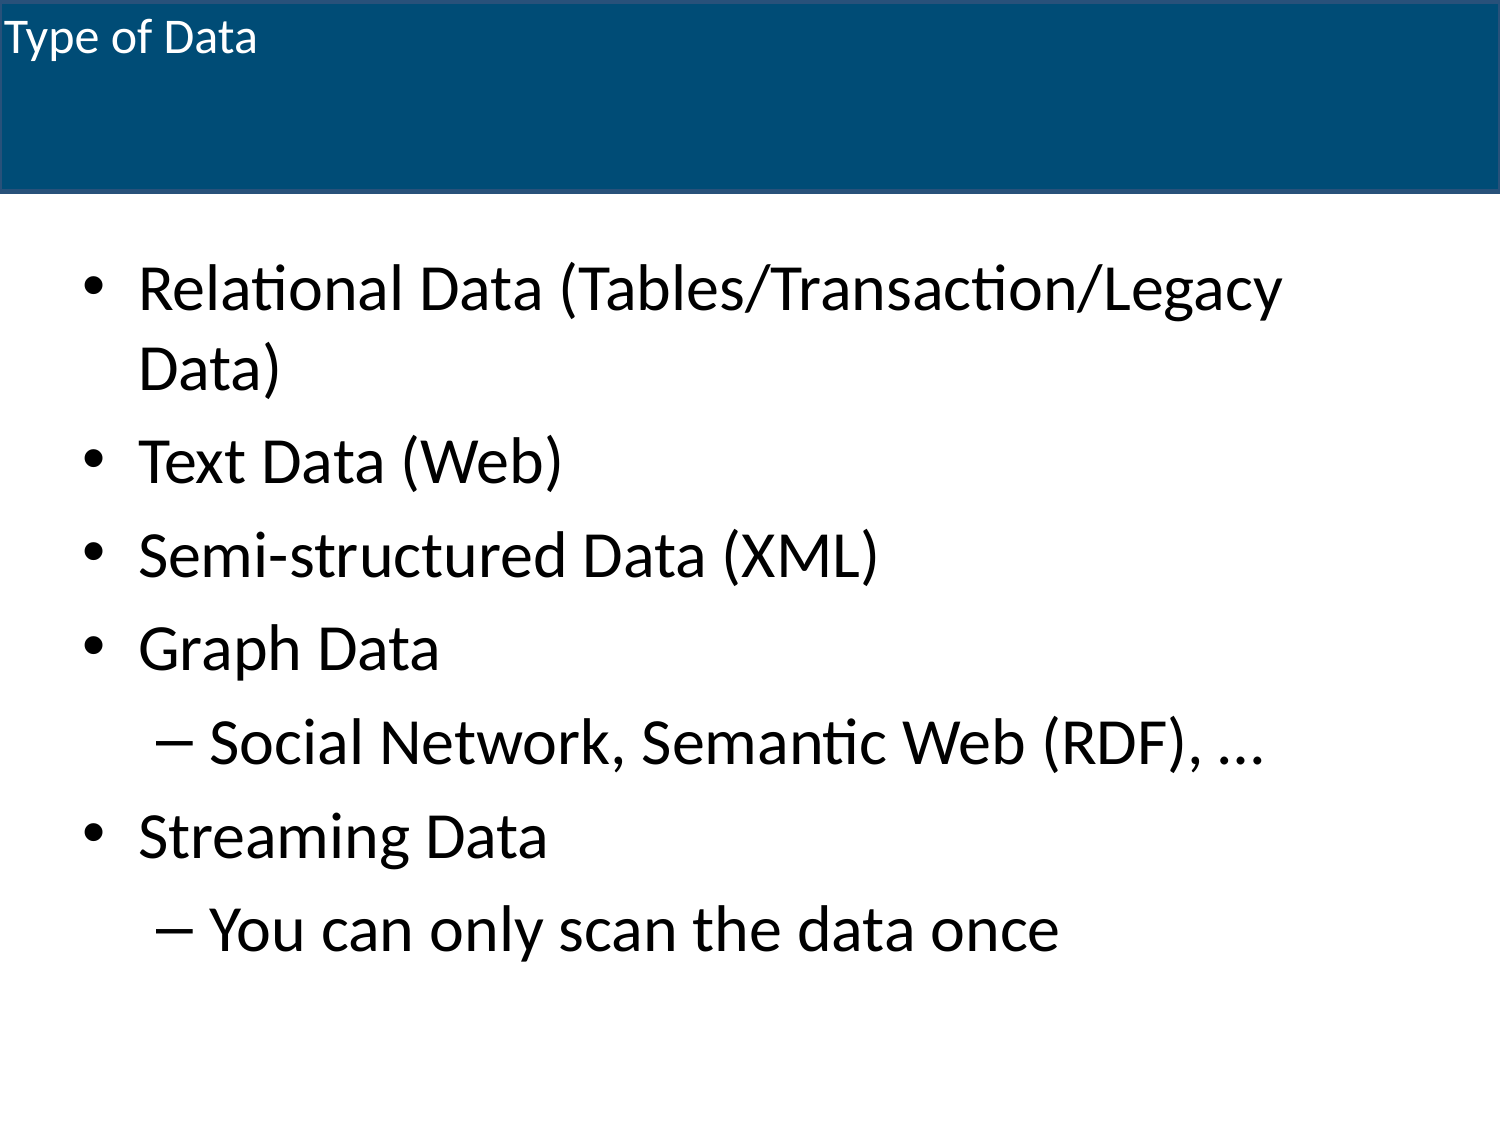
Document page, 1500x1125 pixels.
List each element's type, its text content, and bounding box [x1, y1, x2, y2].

list Relational Data (Tables/Transaction/Legacy Data) Text Data (Web) Semi-structured Data (XML) Graph Data Social Network, Semantic Web (RDF), … Streaming Data You can only scan the data once [74, 236, 1426, 981]
text_box Type of Data [0, 1, 1500, 192]
